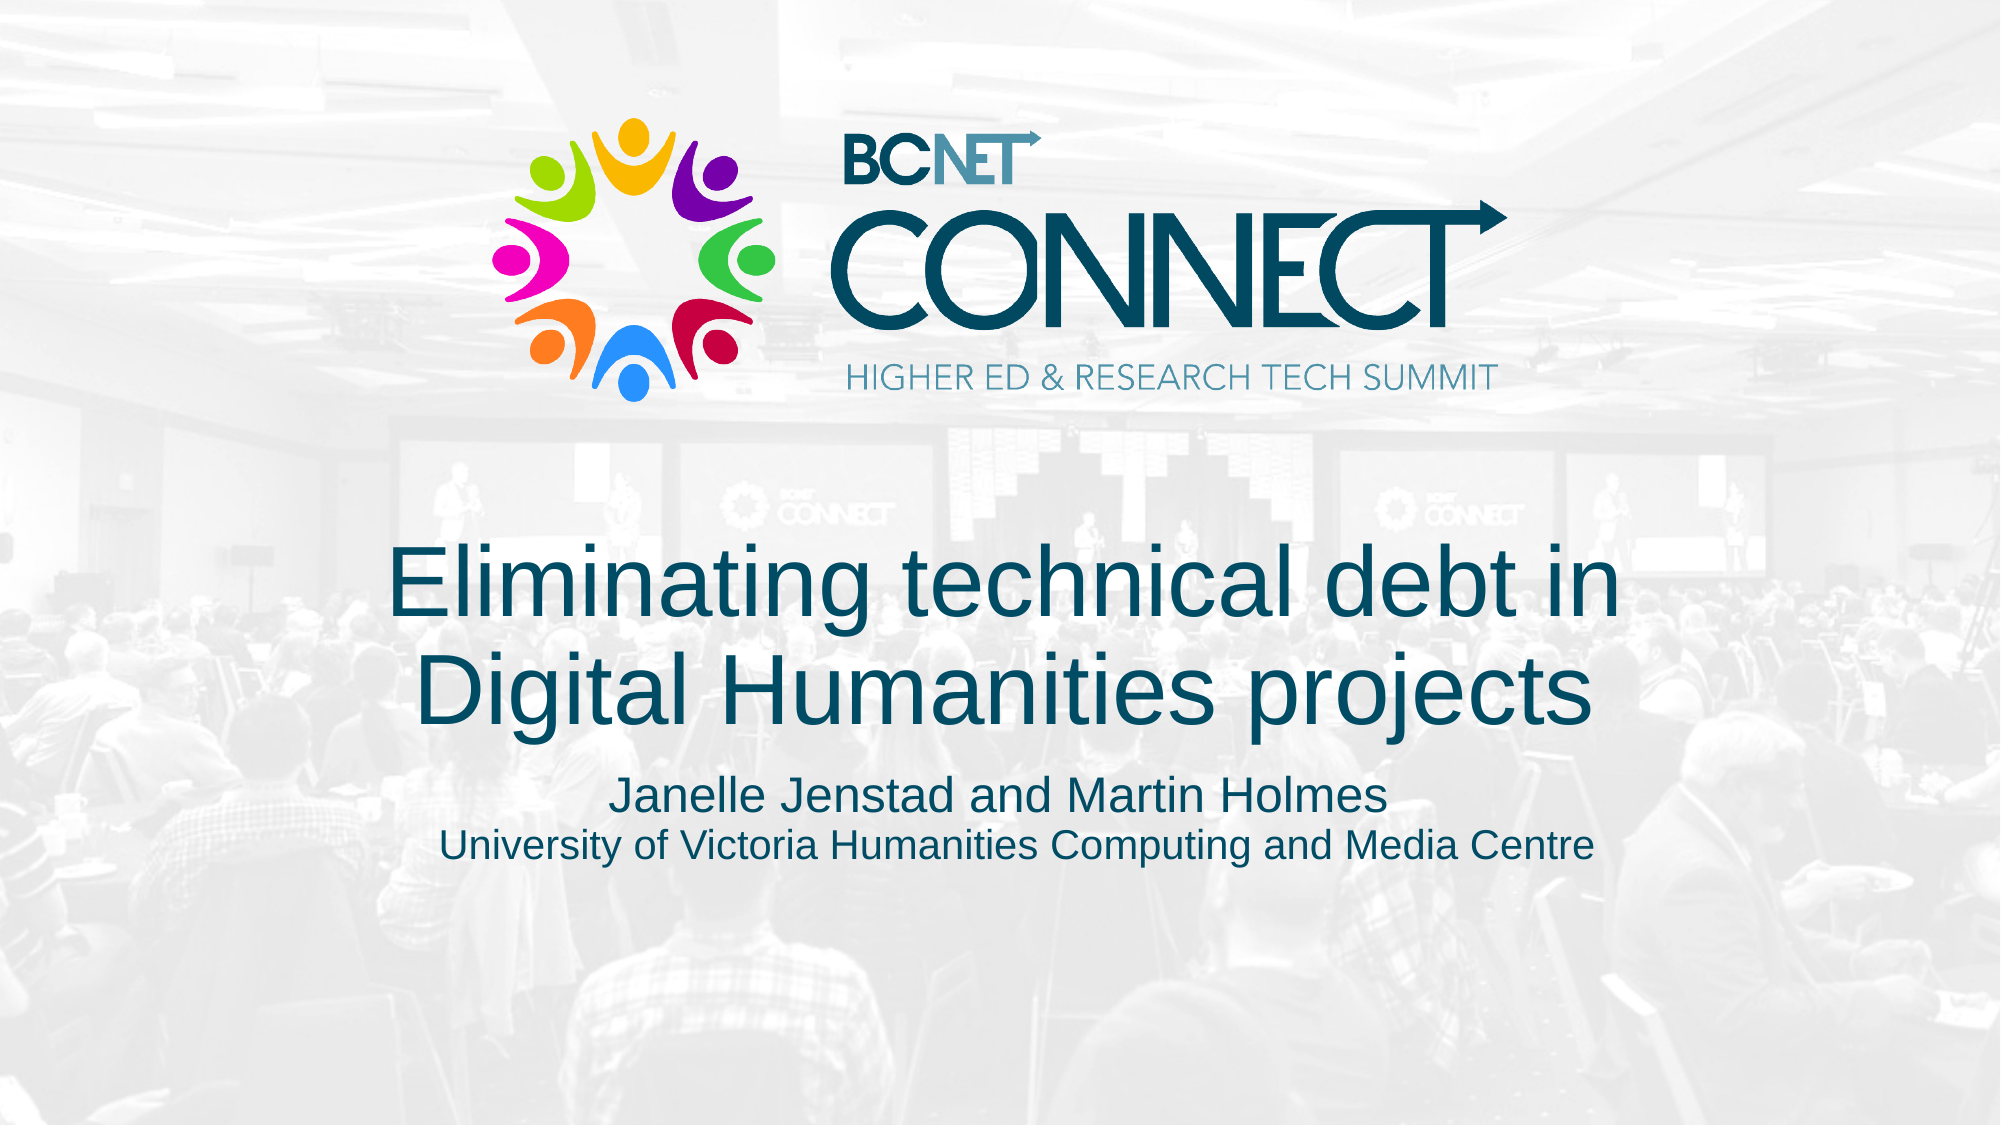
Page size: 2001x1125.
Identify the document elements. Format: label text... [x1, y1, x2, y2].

subtitle Janelle Jenstad and Martin Holmes University of Victoria Humanities Computing and Media Centre [309, 769, 1688, 881]
picture [0, 0, 2001, 1125]
title Eliminating technical debt in Digital Humanities projects [309, 530, 1686, 769]
